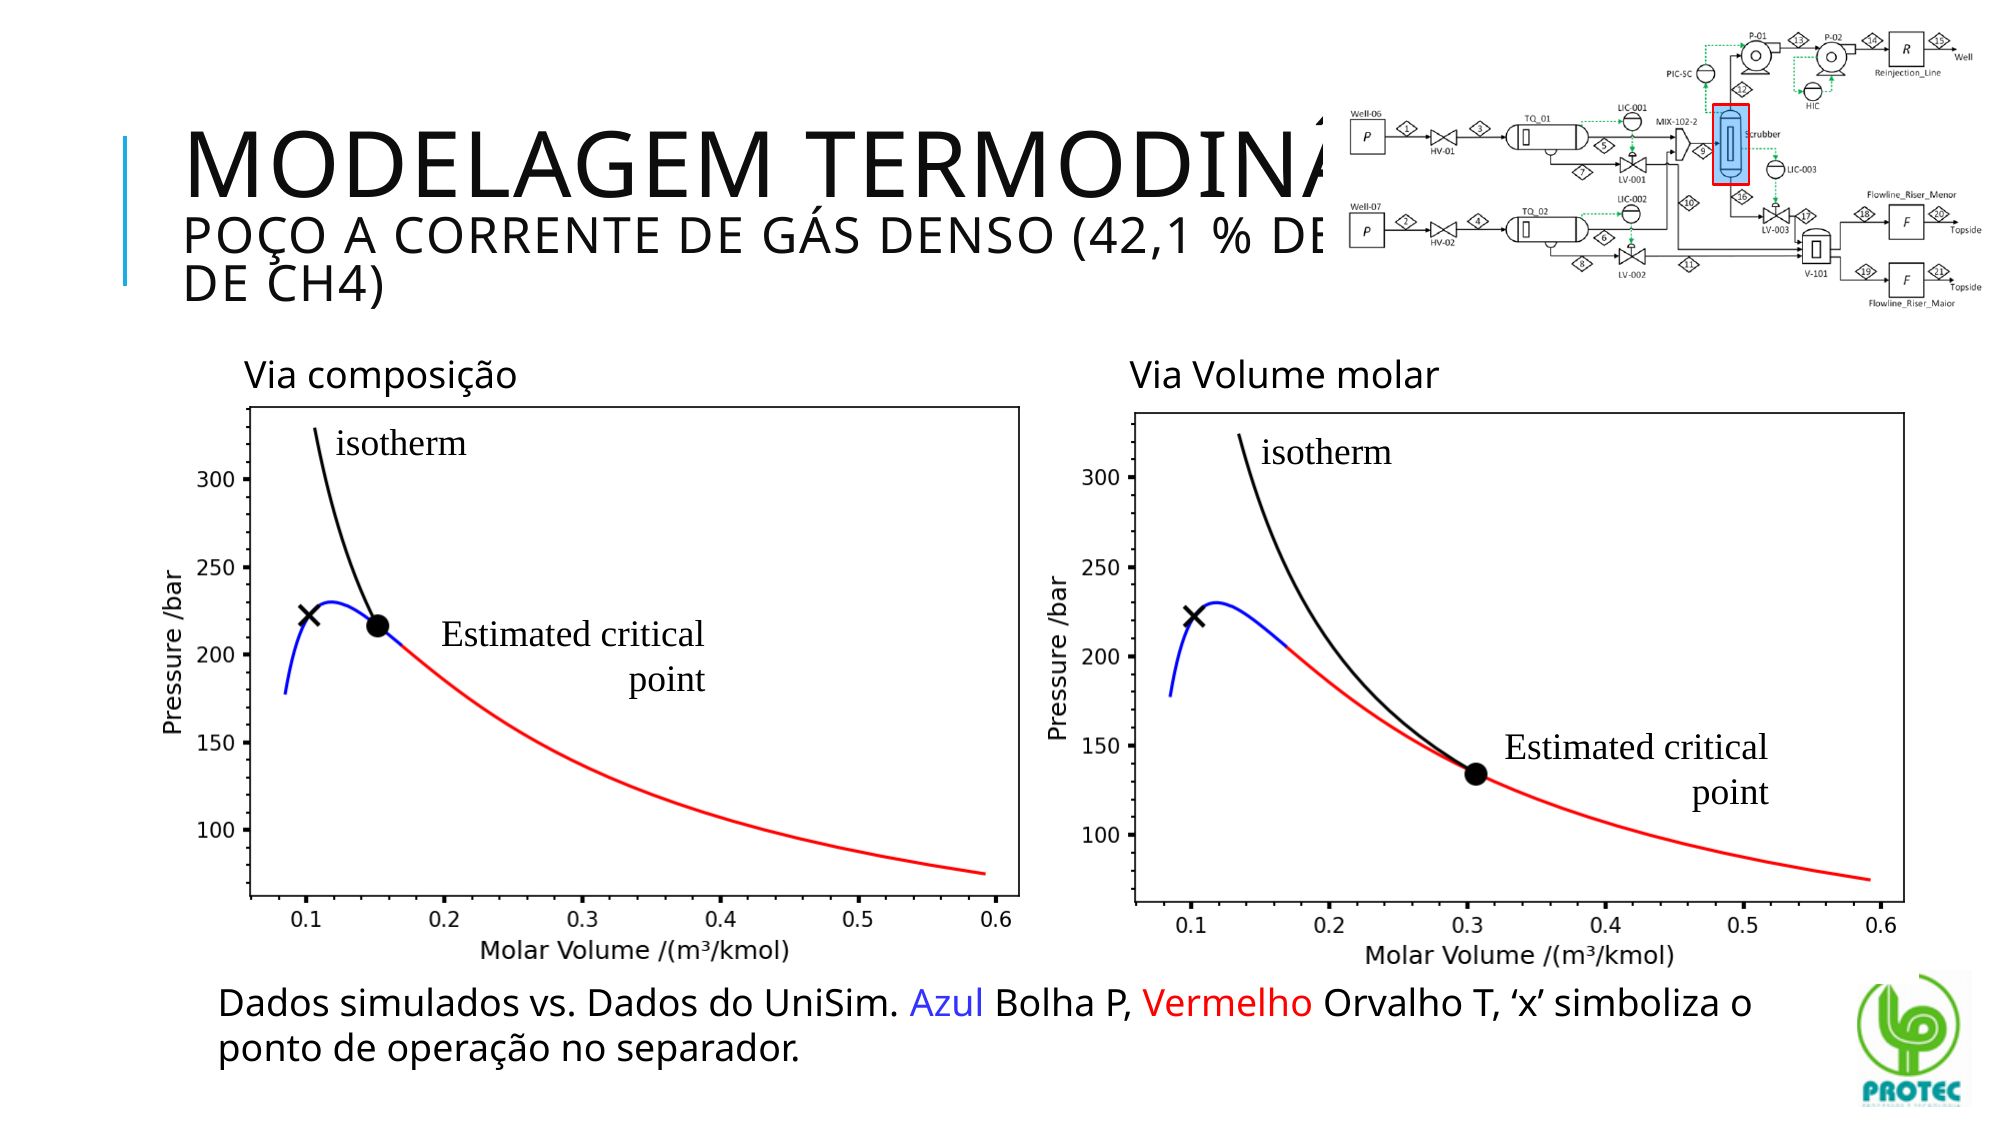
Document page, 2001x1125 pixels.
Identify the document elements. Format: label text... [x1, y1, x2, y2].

picture [148, 392, 1972, 1107]
title Modelagem termodinâmica: poço A corrente de gás denso (42,1 % DE co2 E 45,0 % DE ch4) [168, 96, 1763, 342]
picture [1323, 0, 2000, 316]
text_box Dados simulados vs. Dados do UniSim. Azul Bolha P, Vermelho Orvalho T, ‘x’ simboliza o ponto de operação no separador. [202, 986, 1861, 1077]
text_box Via composição [229, 343, 721, 387]
text_box Via Volume molar [1114, 343, 1606, 393]
